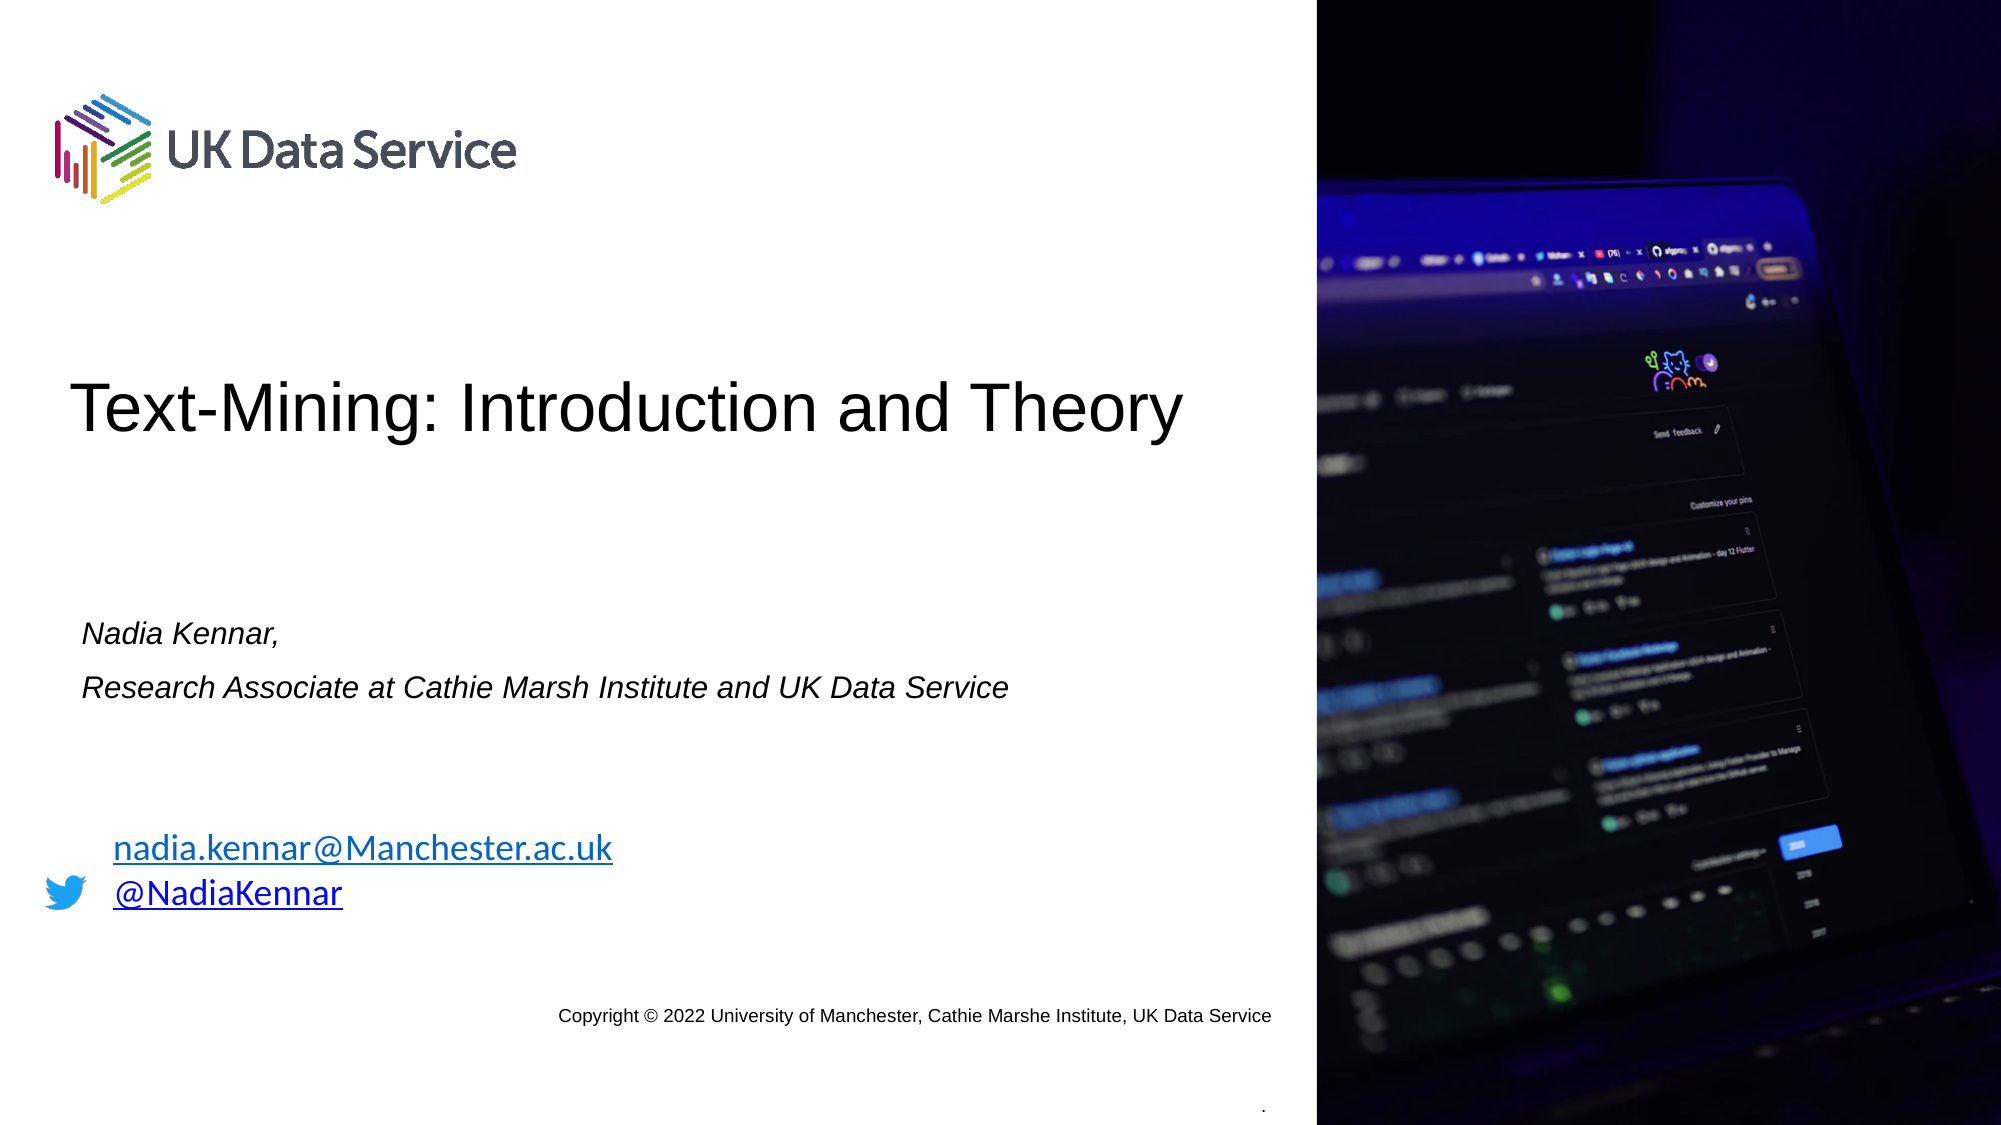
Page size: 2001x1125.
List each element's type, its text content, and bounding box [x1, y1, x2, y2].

title Text-Mining: Introduction and Theory [55, 290, 1316, 527]
subtitle Nadia Kennar, Research Associate at Cathie Marsh Institute and UK Data Service [66, 609, 1171, 741]
text_box Copyright © 2022 University of Manchester, Cathie Marshe Institute, UK Data Service . [0, 996, 1287, 1124]
picture [32, 859, 99, 926]
text_box nadia.kennar@Manchester.ac.uk @NadiaKennar [98, 815, 1044, 921]
picture [55, 94, 516, 204]
picture [1316, 0, 2001, 1125]
